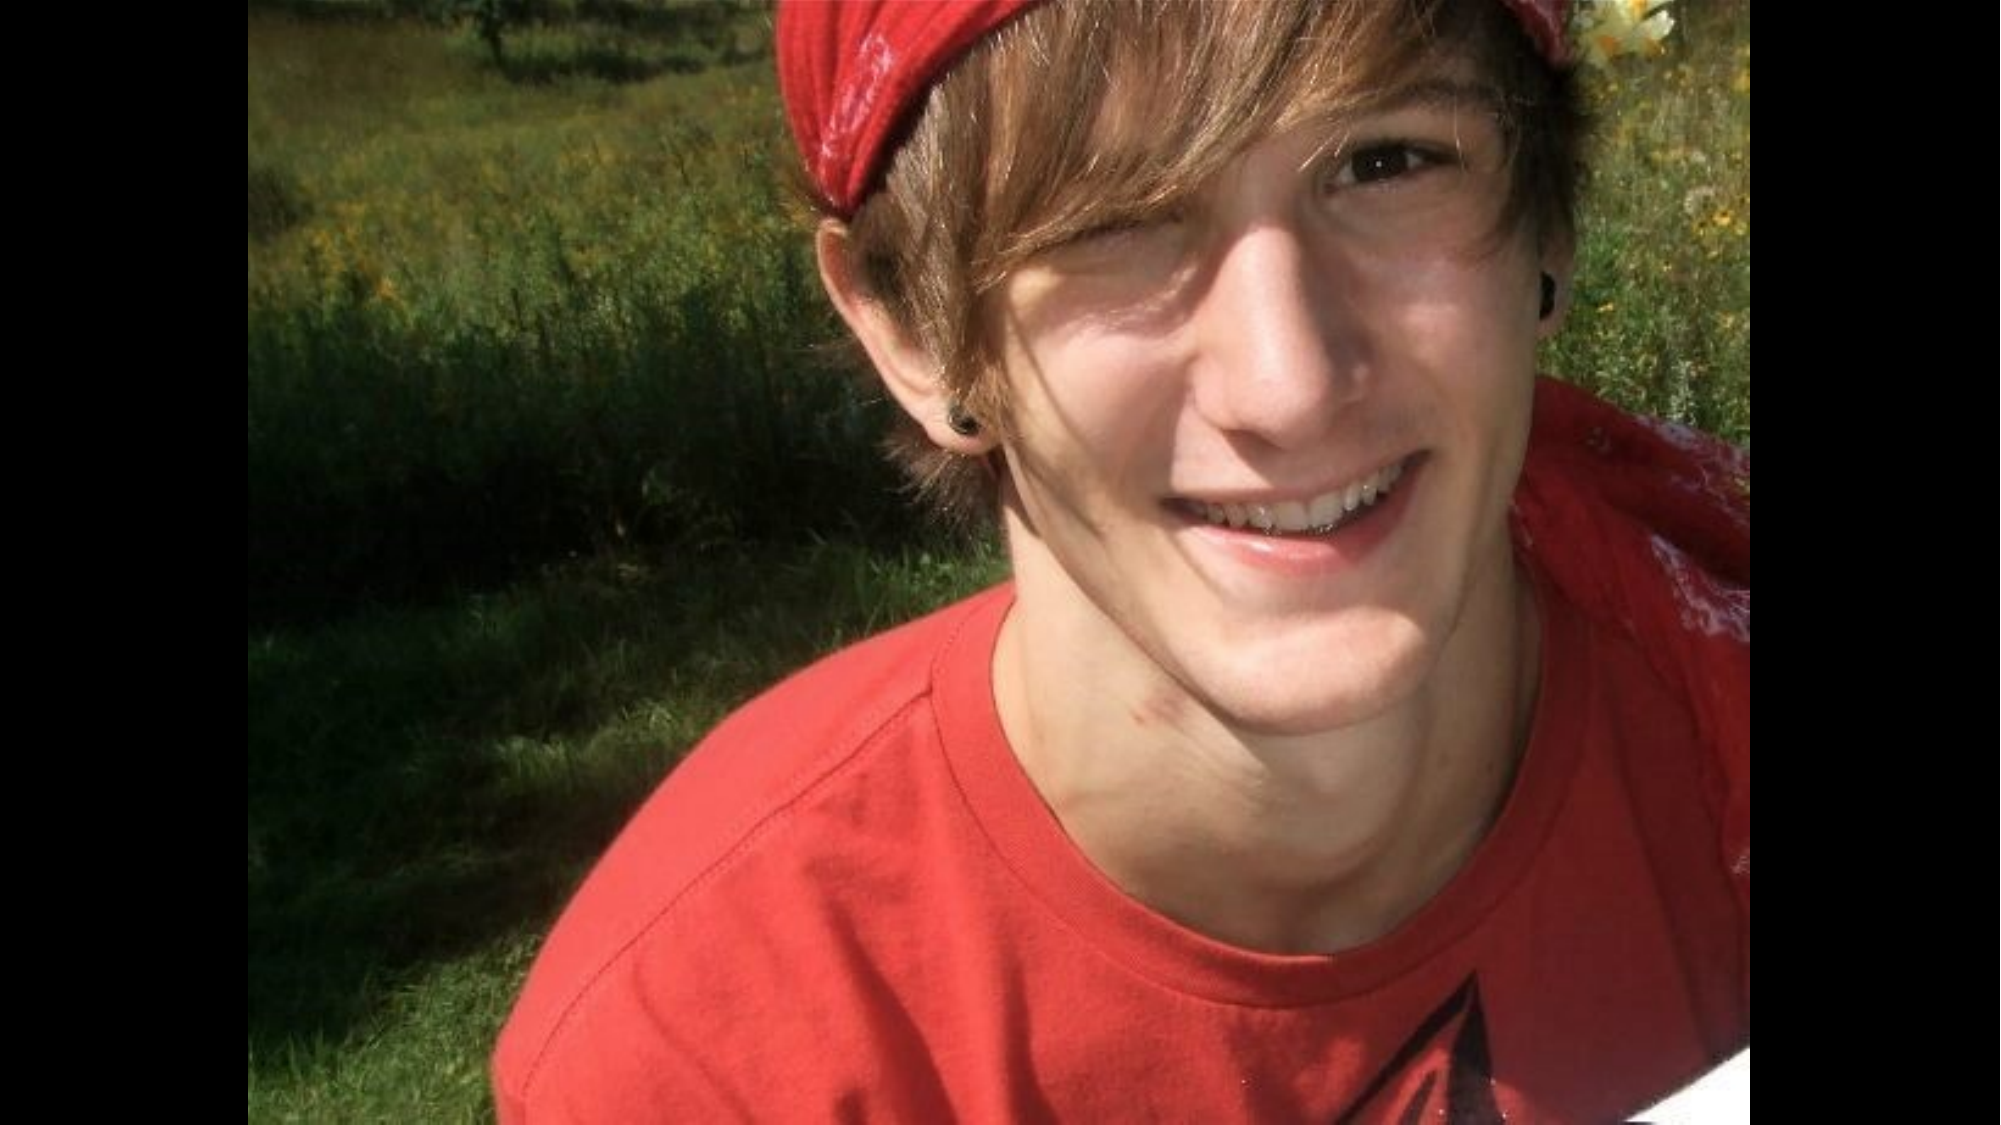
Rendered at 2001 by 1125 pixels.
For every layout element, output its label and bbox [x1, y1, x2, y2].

picture [248, 0, 1750, 1125]
